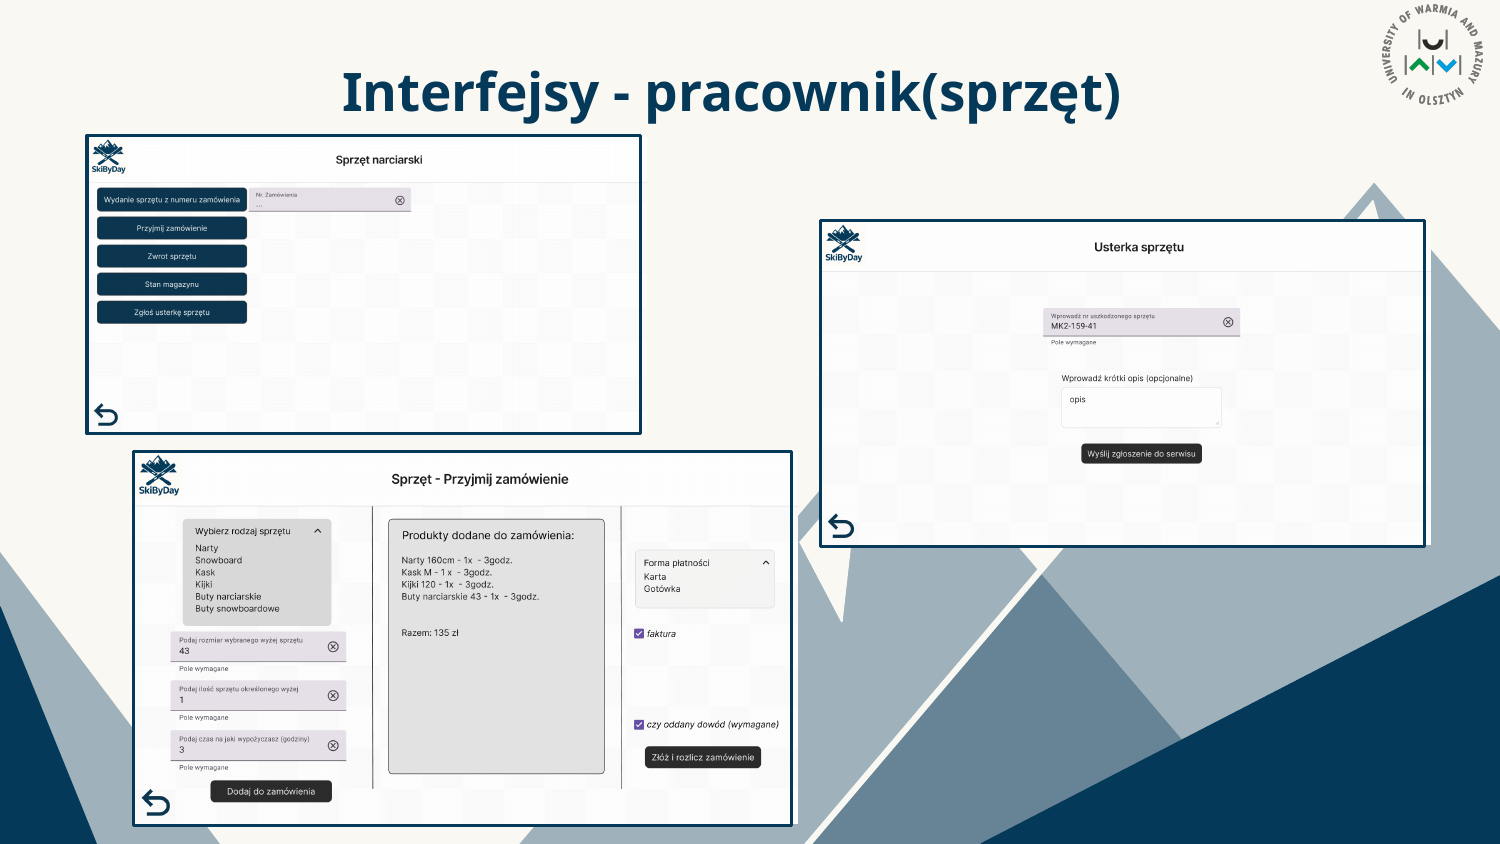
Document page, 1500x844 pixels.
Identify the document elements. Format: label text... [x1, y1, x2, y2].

picture [134, 452, 798, 824]
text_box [0, 177, 1500, 844]
picture [1382, 4, 1483, 105]
picture [88, 136, 647, 433]
title Interfejsy - pracownik(sprzęt) [96, 43, 1368, 138]
picture [821, 221, 1431, 546]
